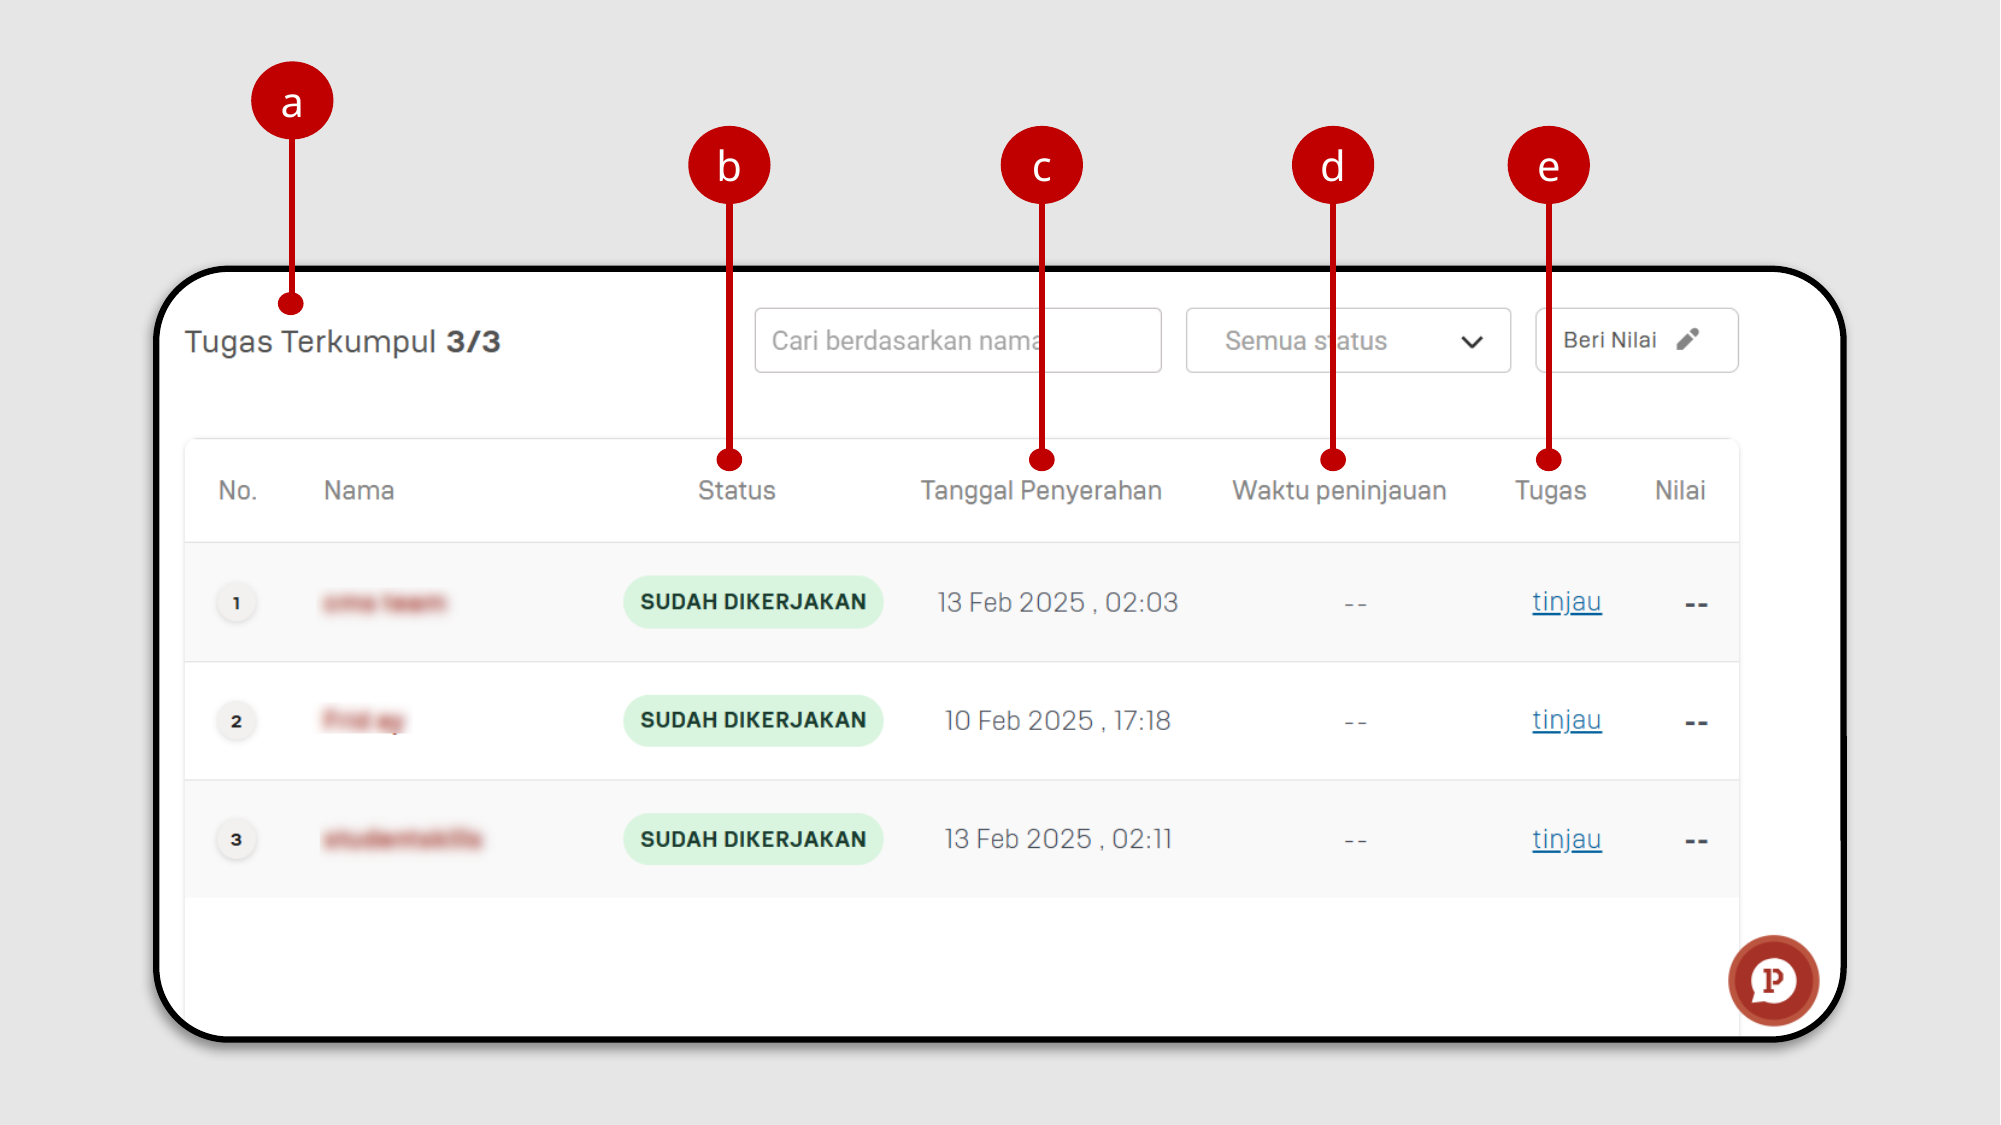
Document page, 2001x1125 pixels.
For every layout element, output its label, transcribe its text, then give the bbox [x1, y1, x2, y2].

picture [156, 268, 1844, 1040]
text_box d [1291, 125, 1375, 204]
text_box e [1507, 125, 1590, 204]
text_box b [688, 125, 771, 204]
text_box c [1000, 125, 1083, 204]
text_box a [251, 61, 334, 140]
